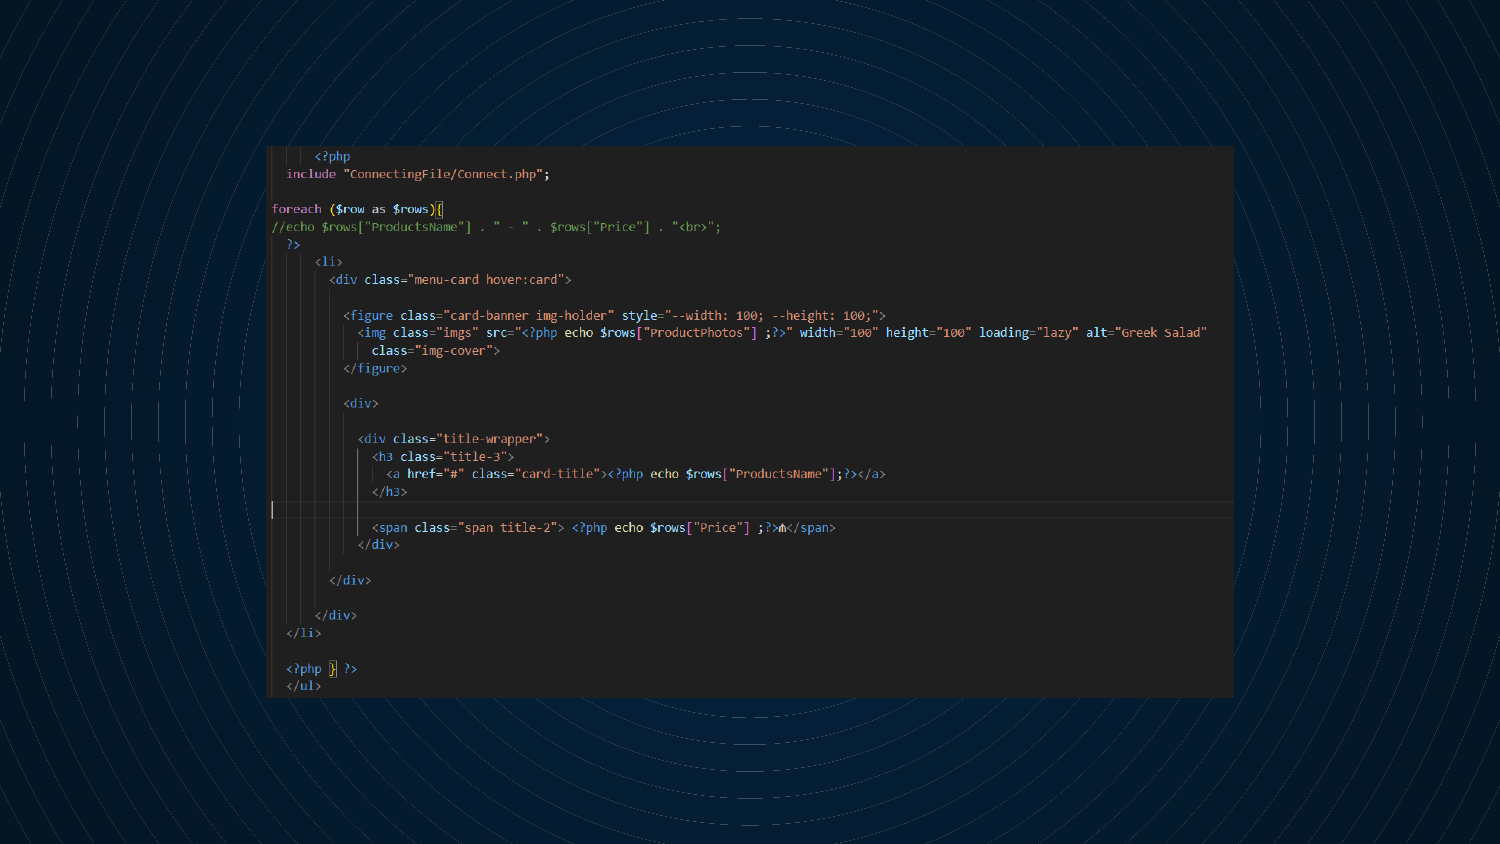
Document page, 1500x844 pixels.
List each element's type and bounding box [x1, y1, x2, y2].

picture [265, 146, 1235, 698]
